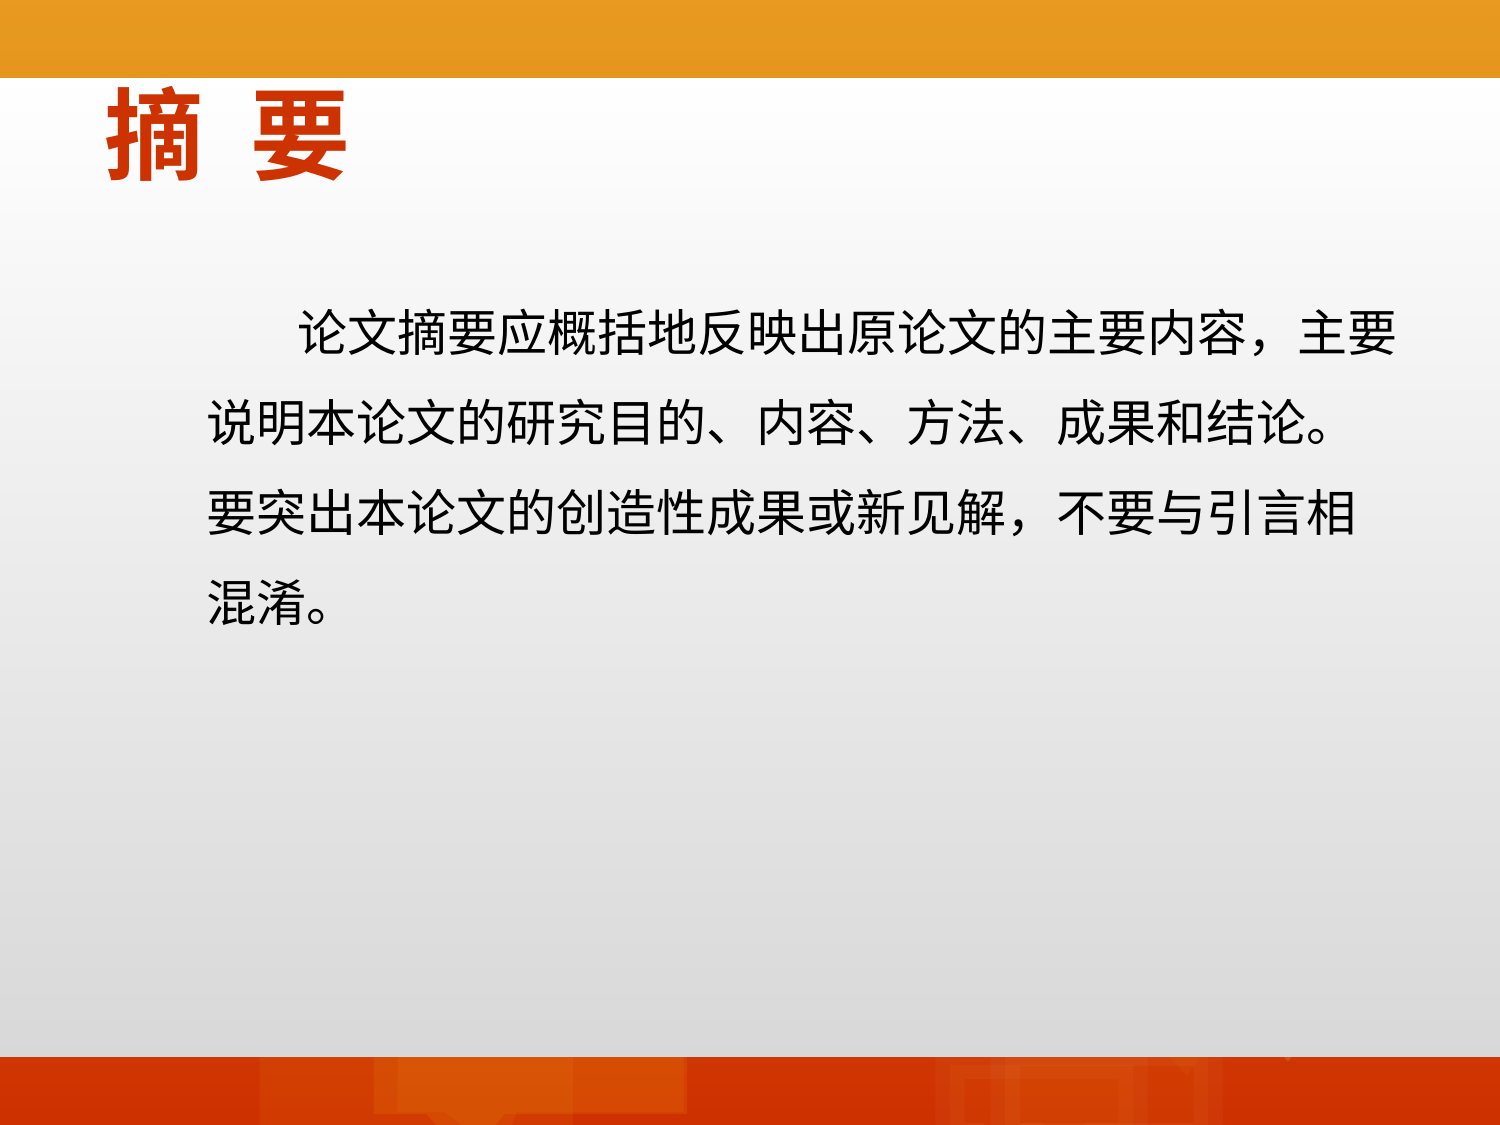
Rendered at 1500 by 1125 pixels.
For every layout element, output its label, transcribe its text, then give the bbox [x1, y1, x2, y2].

list 论文摘要应概括地反映出原论文的主要内容，主要说明本论文的研究目的、内容、方法、成果和结论。要突出本论文的创造性成果或新见解，不要与引言相混淆。 [191, 264, 1420, 666]
title 摘 要 [89, 71, 1259, 200]
text_box [0, 78, 1500, 1057]
